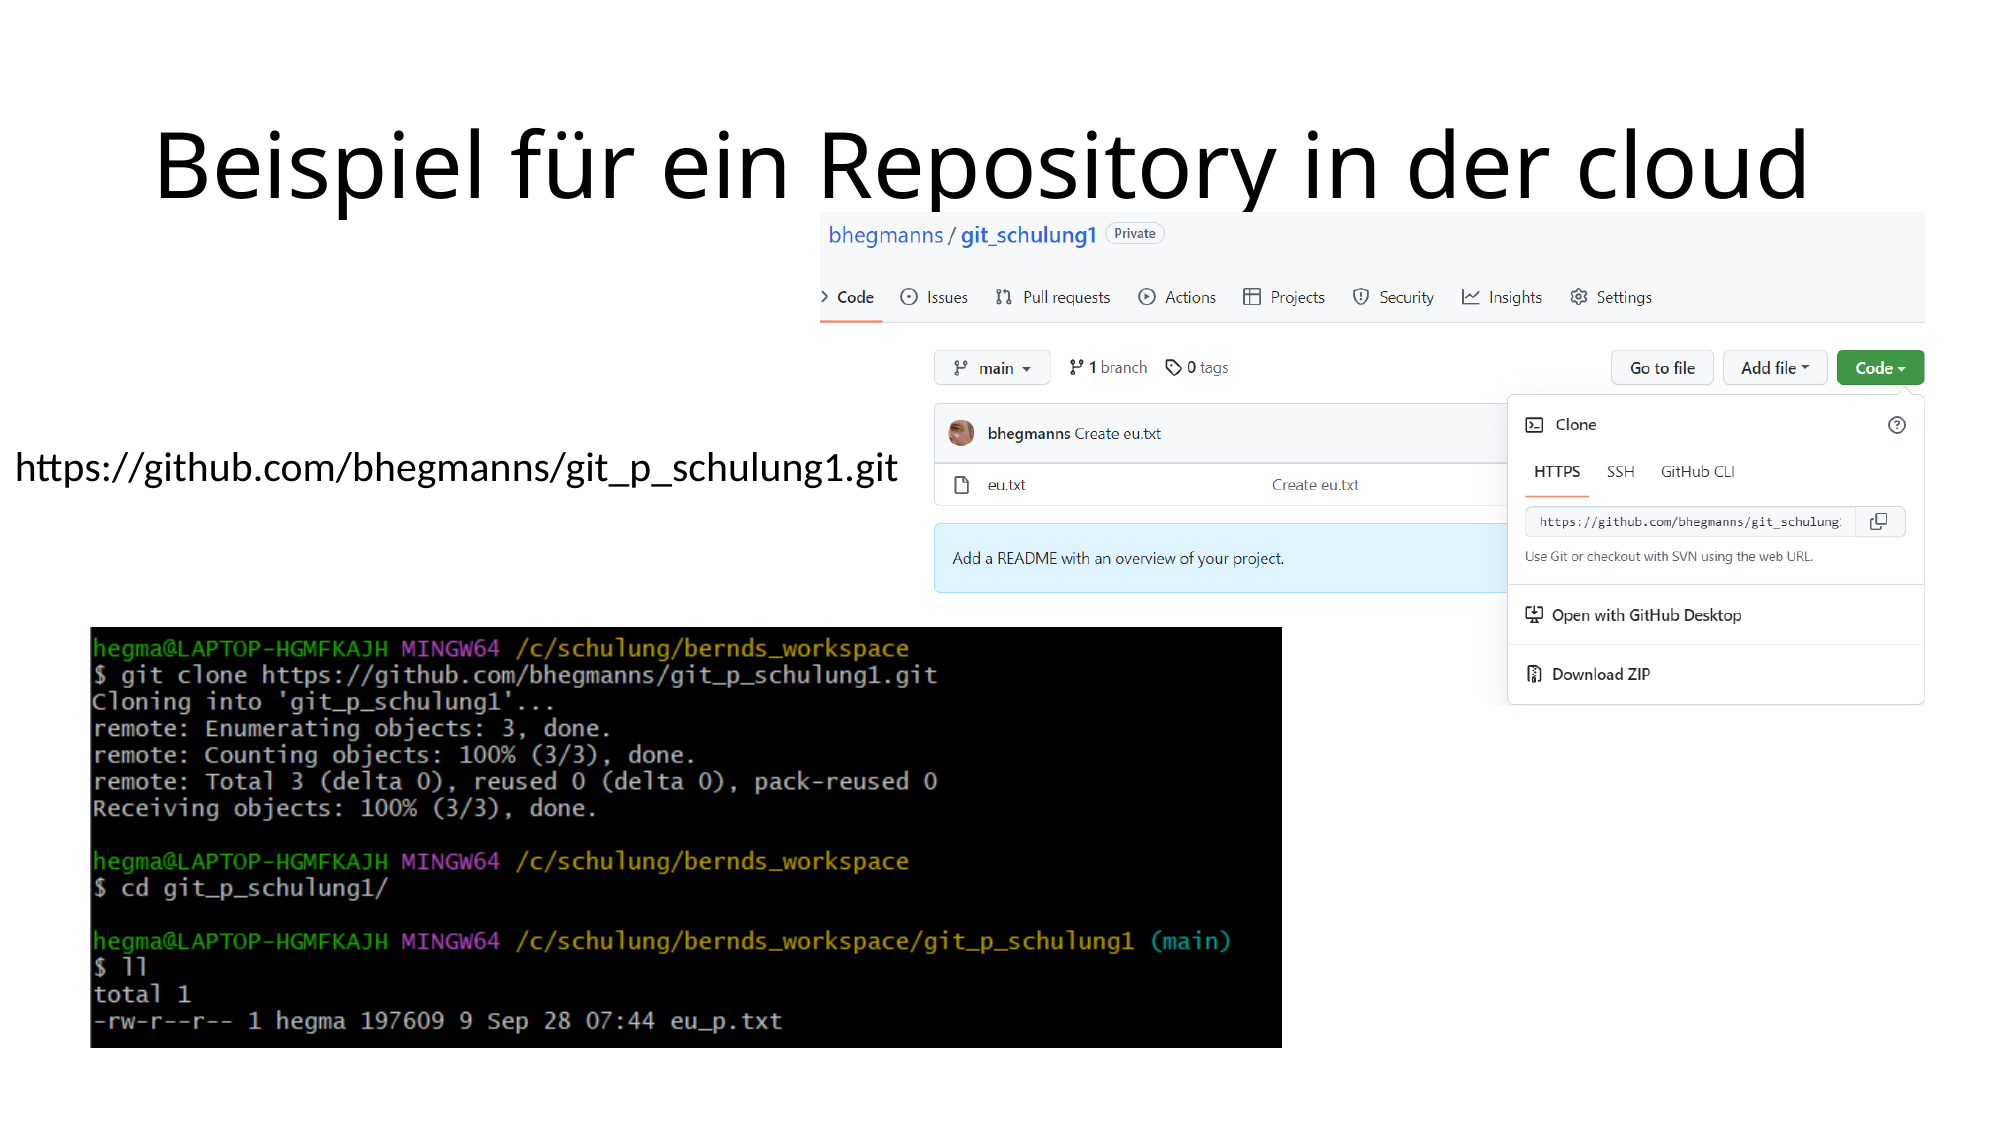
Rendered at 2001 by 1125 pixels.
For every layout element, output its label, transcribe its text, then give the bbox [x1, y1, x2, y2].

text_box https://github.com/bhegmanns/git_p_schulung1.git [0, 432, 820, 497]
picture [90, 212, 1925, 1048]
title Beispiel für ein Repository in der cloud [137, 59, 1863, 278]
